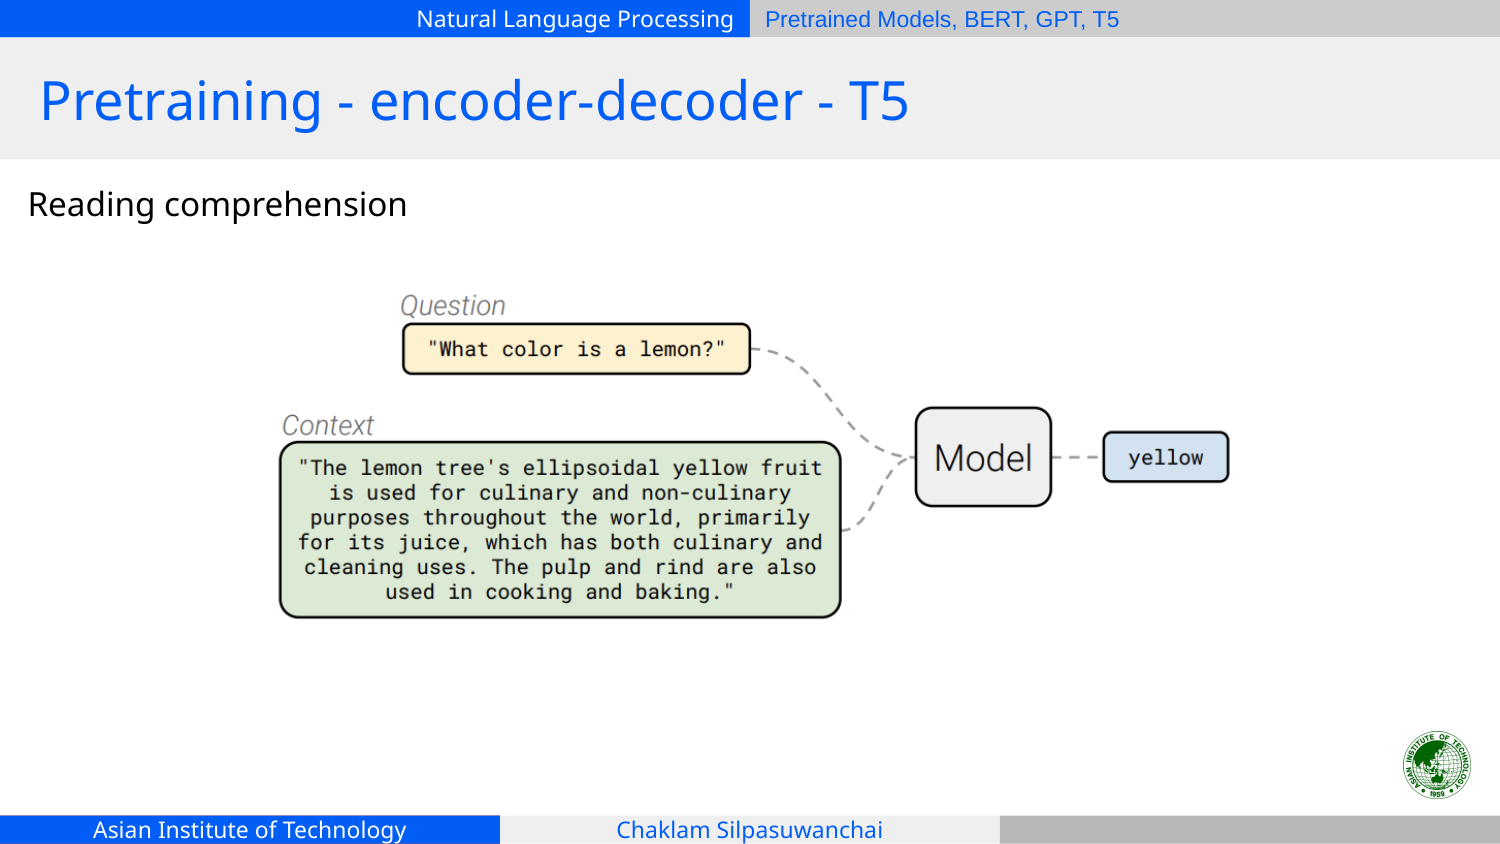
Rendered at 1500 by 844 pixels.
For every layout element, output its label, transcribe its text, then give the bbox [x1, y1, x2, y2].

picture [262, 288, 1238, 635]
list Reading comprehension [12, 168, 1450, 700]
title Pretraining - encoder-decoder - T5 [24, 37, 1475, 160]
picture [1403, 731, 1471, 799]
